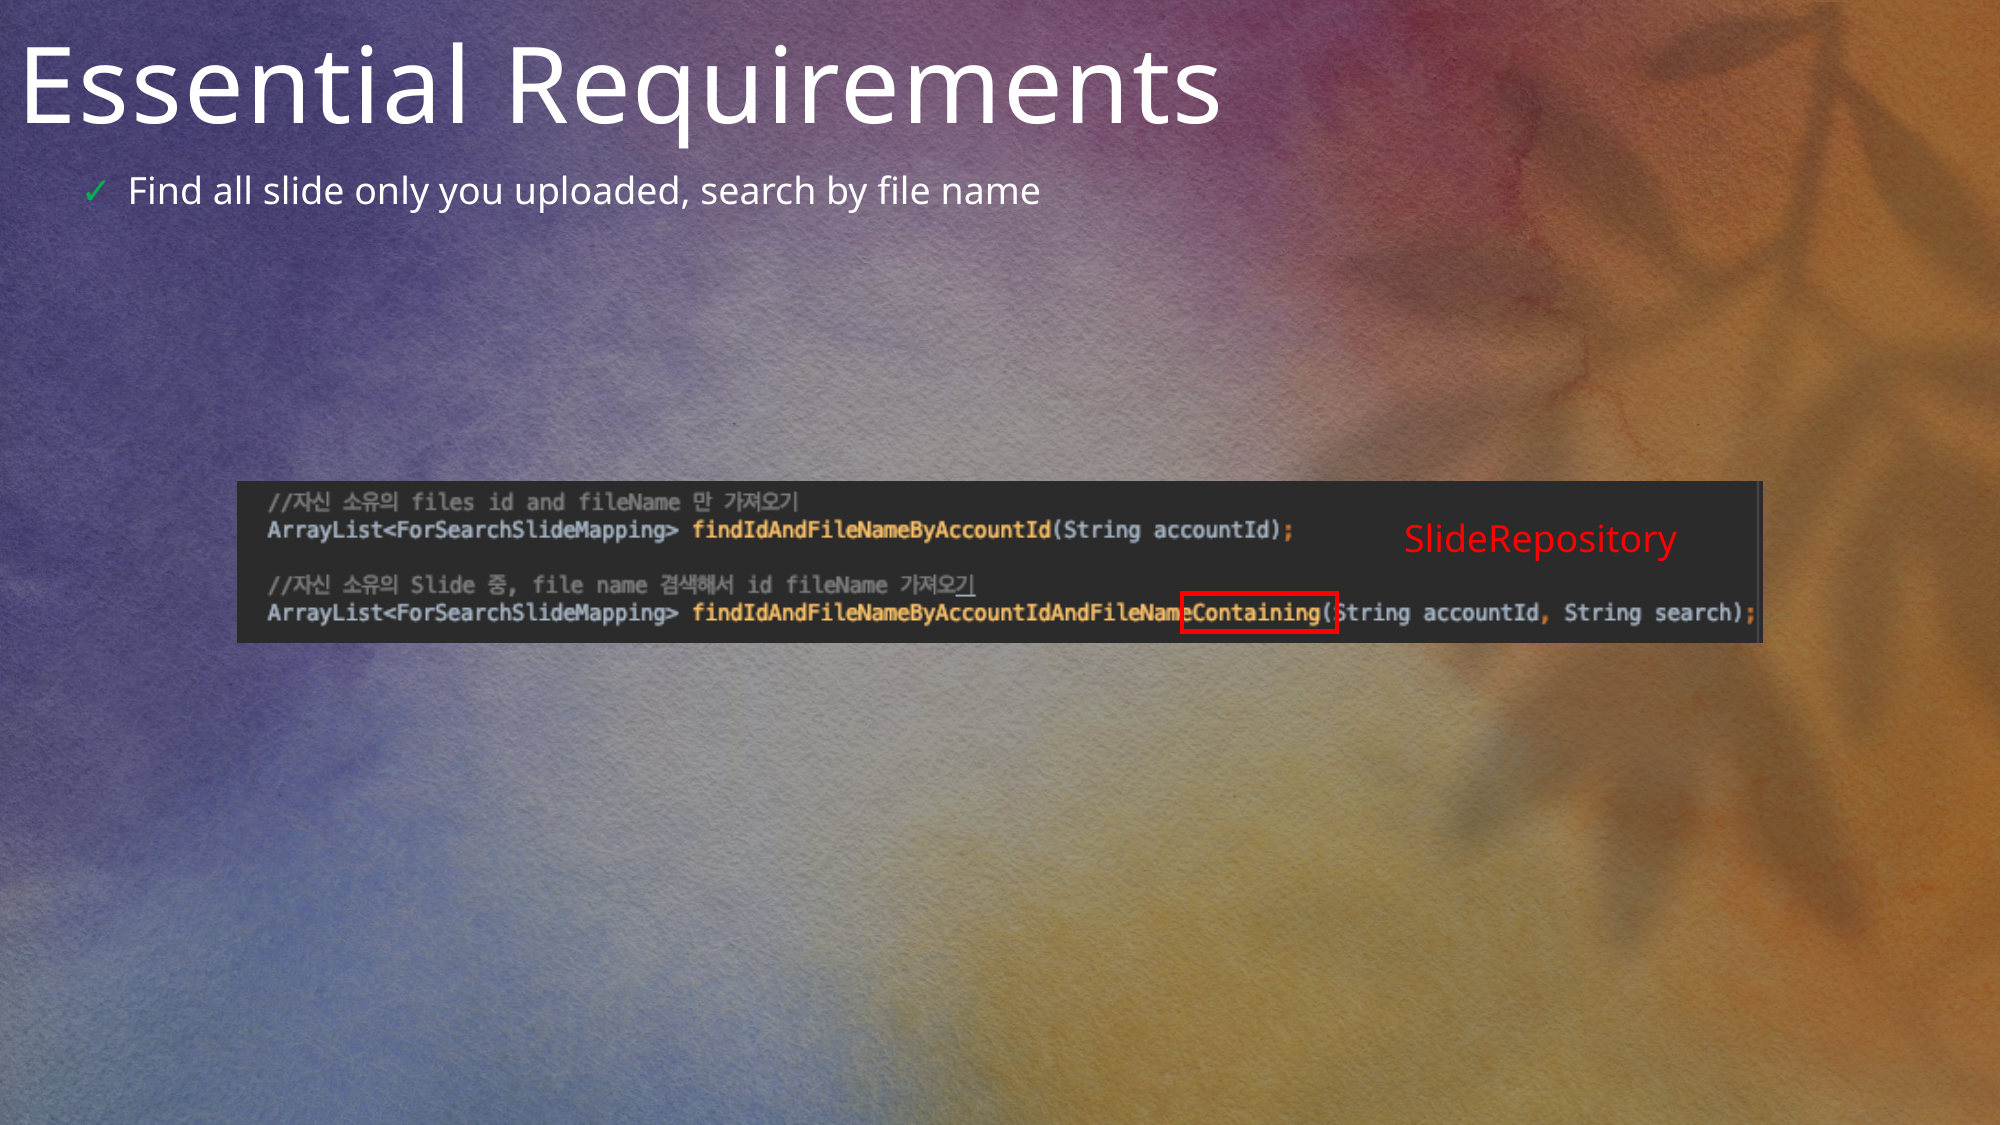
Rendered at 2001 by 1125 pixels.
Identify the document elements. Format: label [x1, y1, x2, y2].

text_box [1140, 0, 2000, 1125]
picture [0, 0, 1763, 1125]
